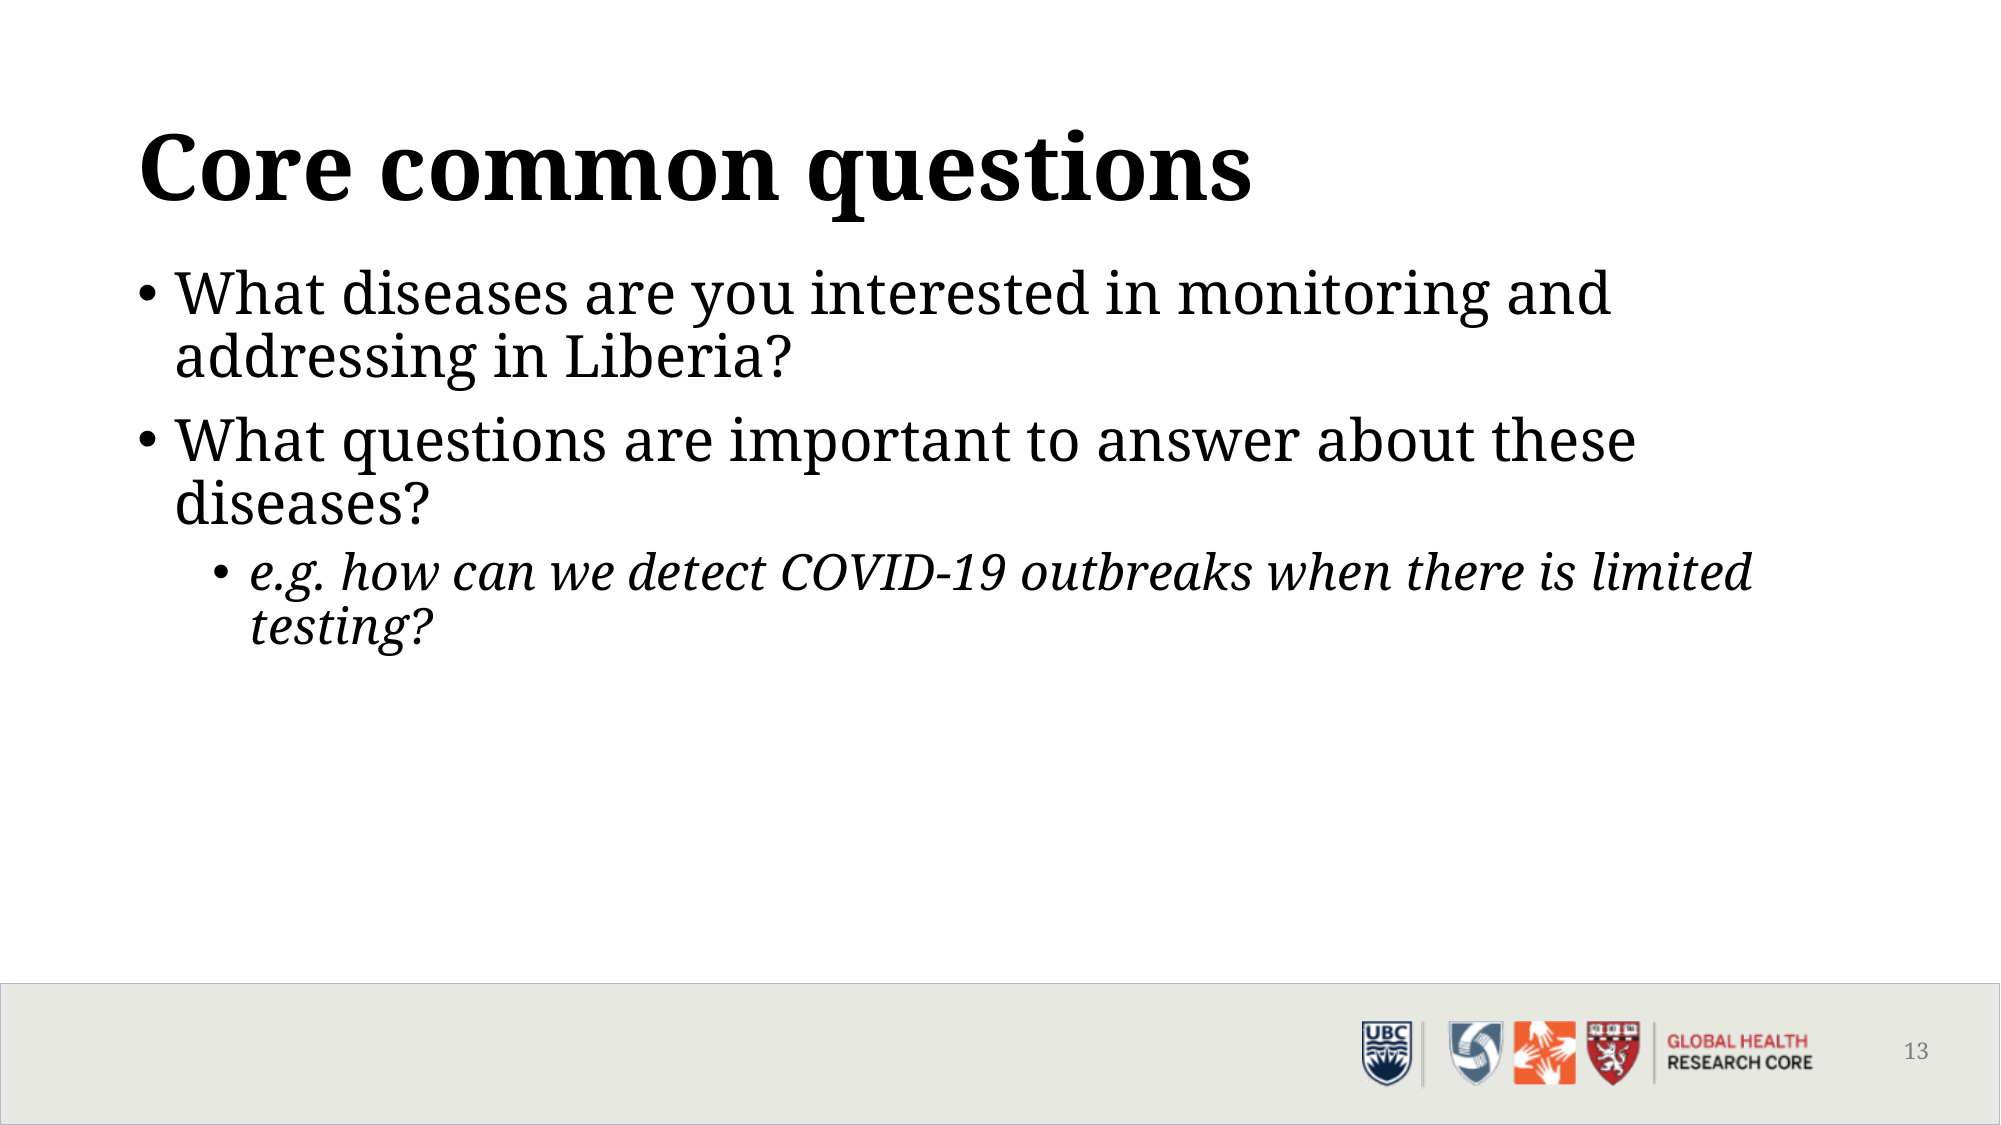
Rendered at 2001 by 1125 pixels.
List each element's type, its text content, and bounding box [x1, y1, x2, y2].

list What diseases are you interested in monitoring and addressing in Liberia? What questions are important to answer about these diseases? e.g. how can we detect COVID-19 outbreaks when there is limited testing? [137, 256, 1863, 969]
picture [1362, 1021, 1859, 1114]
title Core common questions [137, 59, 1863, 228]
